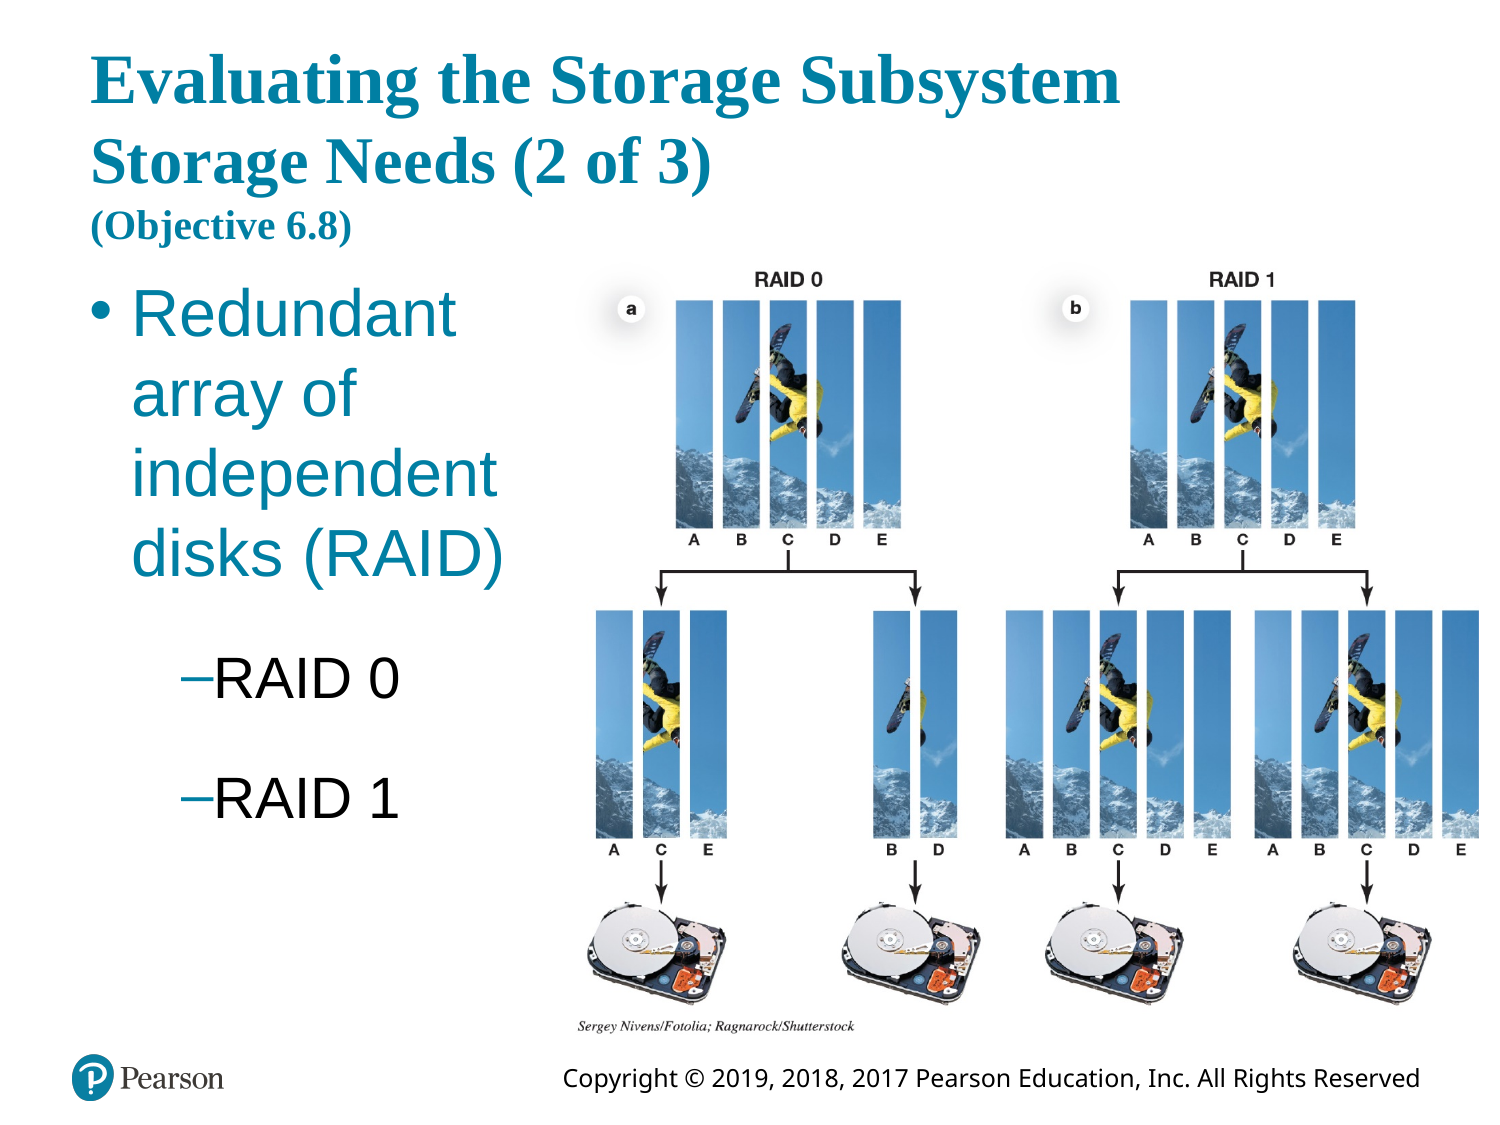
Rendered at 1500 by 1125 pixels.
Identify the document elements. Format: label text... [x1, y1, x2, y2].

title Evaluating the Storage Subsystem Storage Needs (2 of 3) (Objective 6.8) [75, 0, 1500, 263]
picture [72, 1054, 88, 1070]
picture [574, 262, 1479, 1036]
picture [98, 1054, 224, 1101]
text_box Redundant array of independent disks (RAID) RAID 0 RAID 1 [75, 262, 572, 837]
picture [72, 1087, 83, 1101]
picture [80, 1063, 106, 1088]
